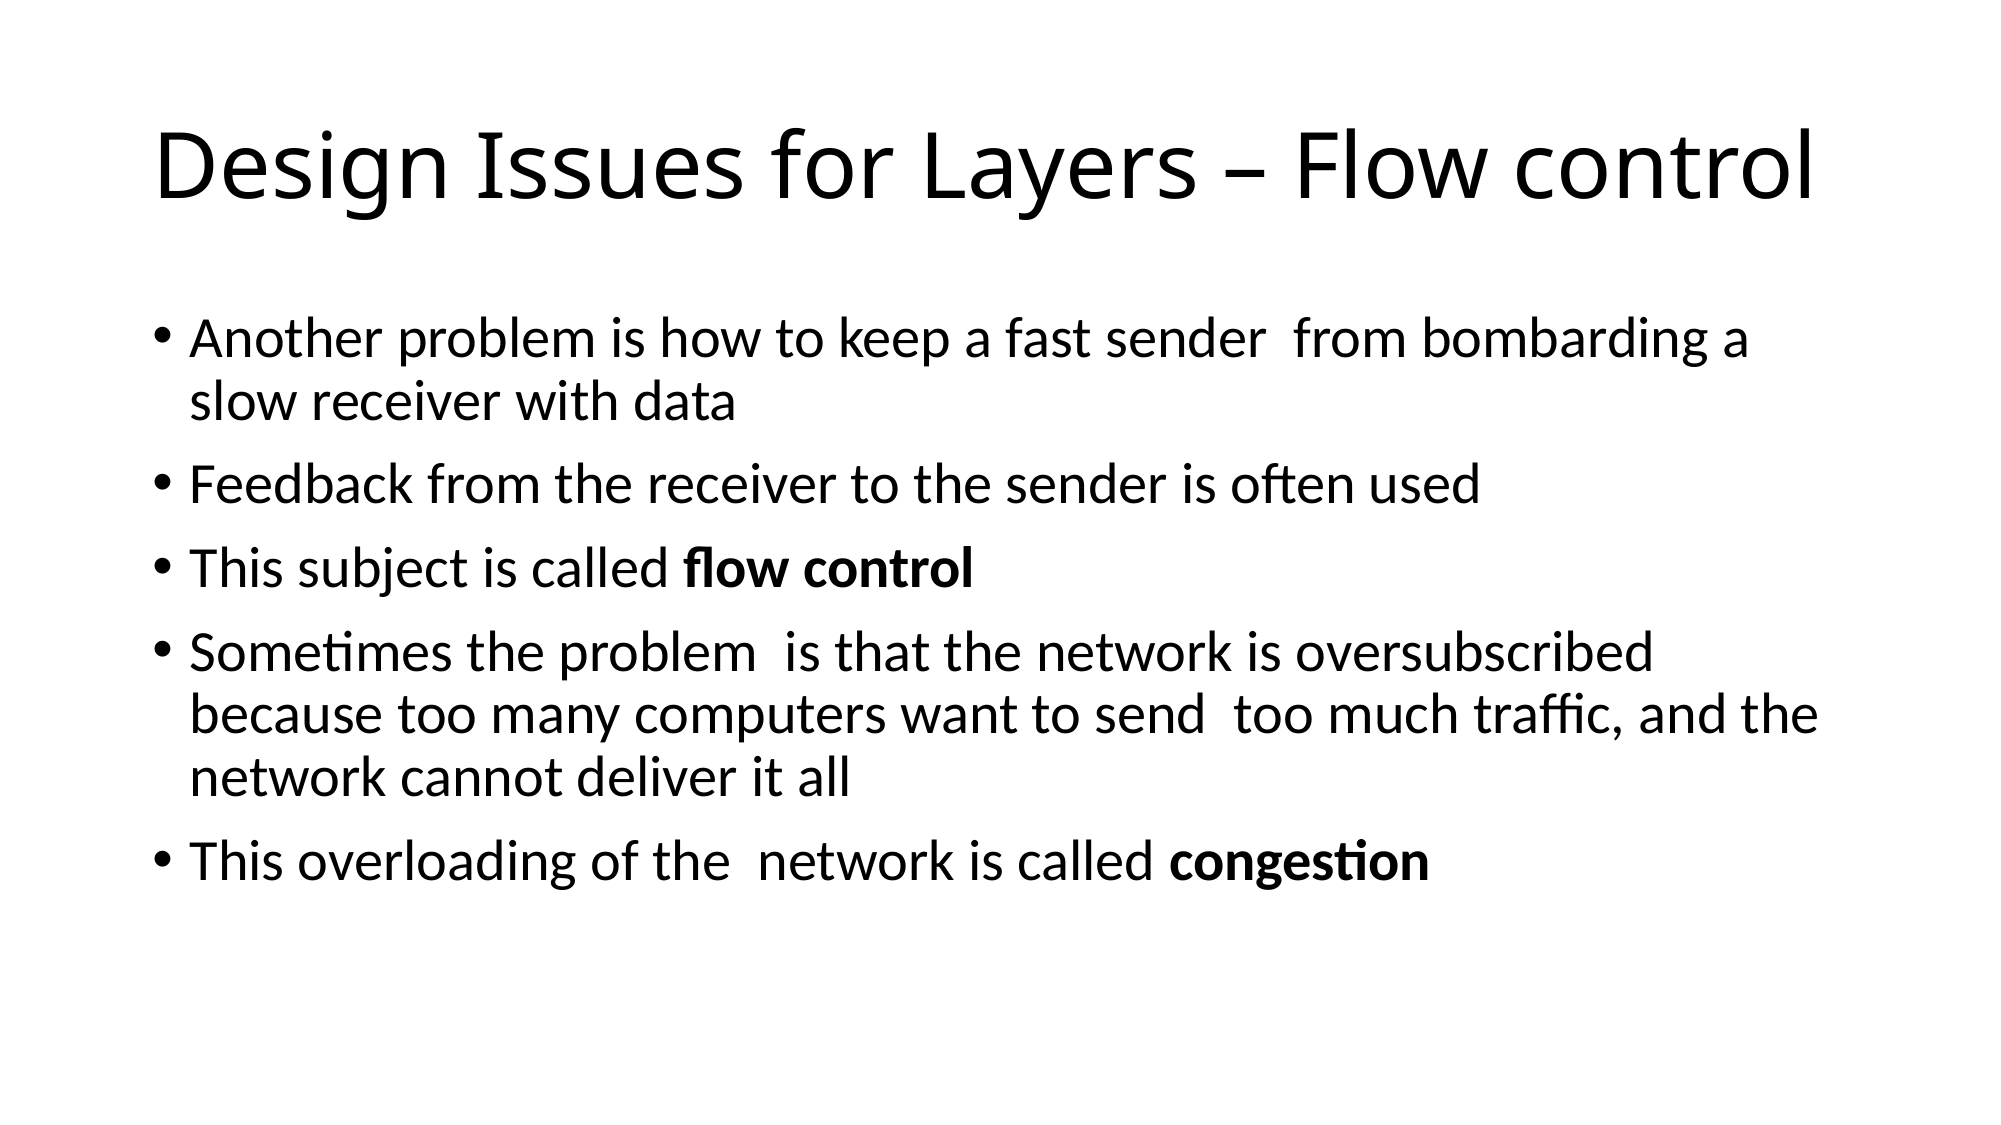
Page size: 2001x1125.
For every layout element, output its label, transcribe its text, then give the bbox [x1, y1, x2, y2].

list Another problem is how to keep a fast sender from bombarding a slow receiver with data Feedback from the receiver to the sender is often used This subject is called flow control Sometimes the problem is that the network is oversubscribed because too many computers want to send too much traffic, and the network cannot deliver it all This overloading of the network is called congestion [137, 299, 1863, 1014]
title Design Issues for Layers – Flow control [137, 59, 1863, 278]
